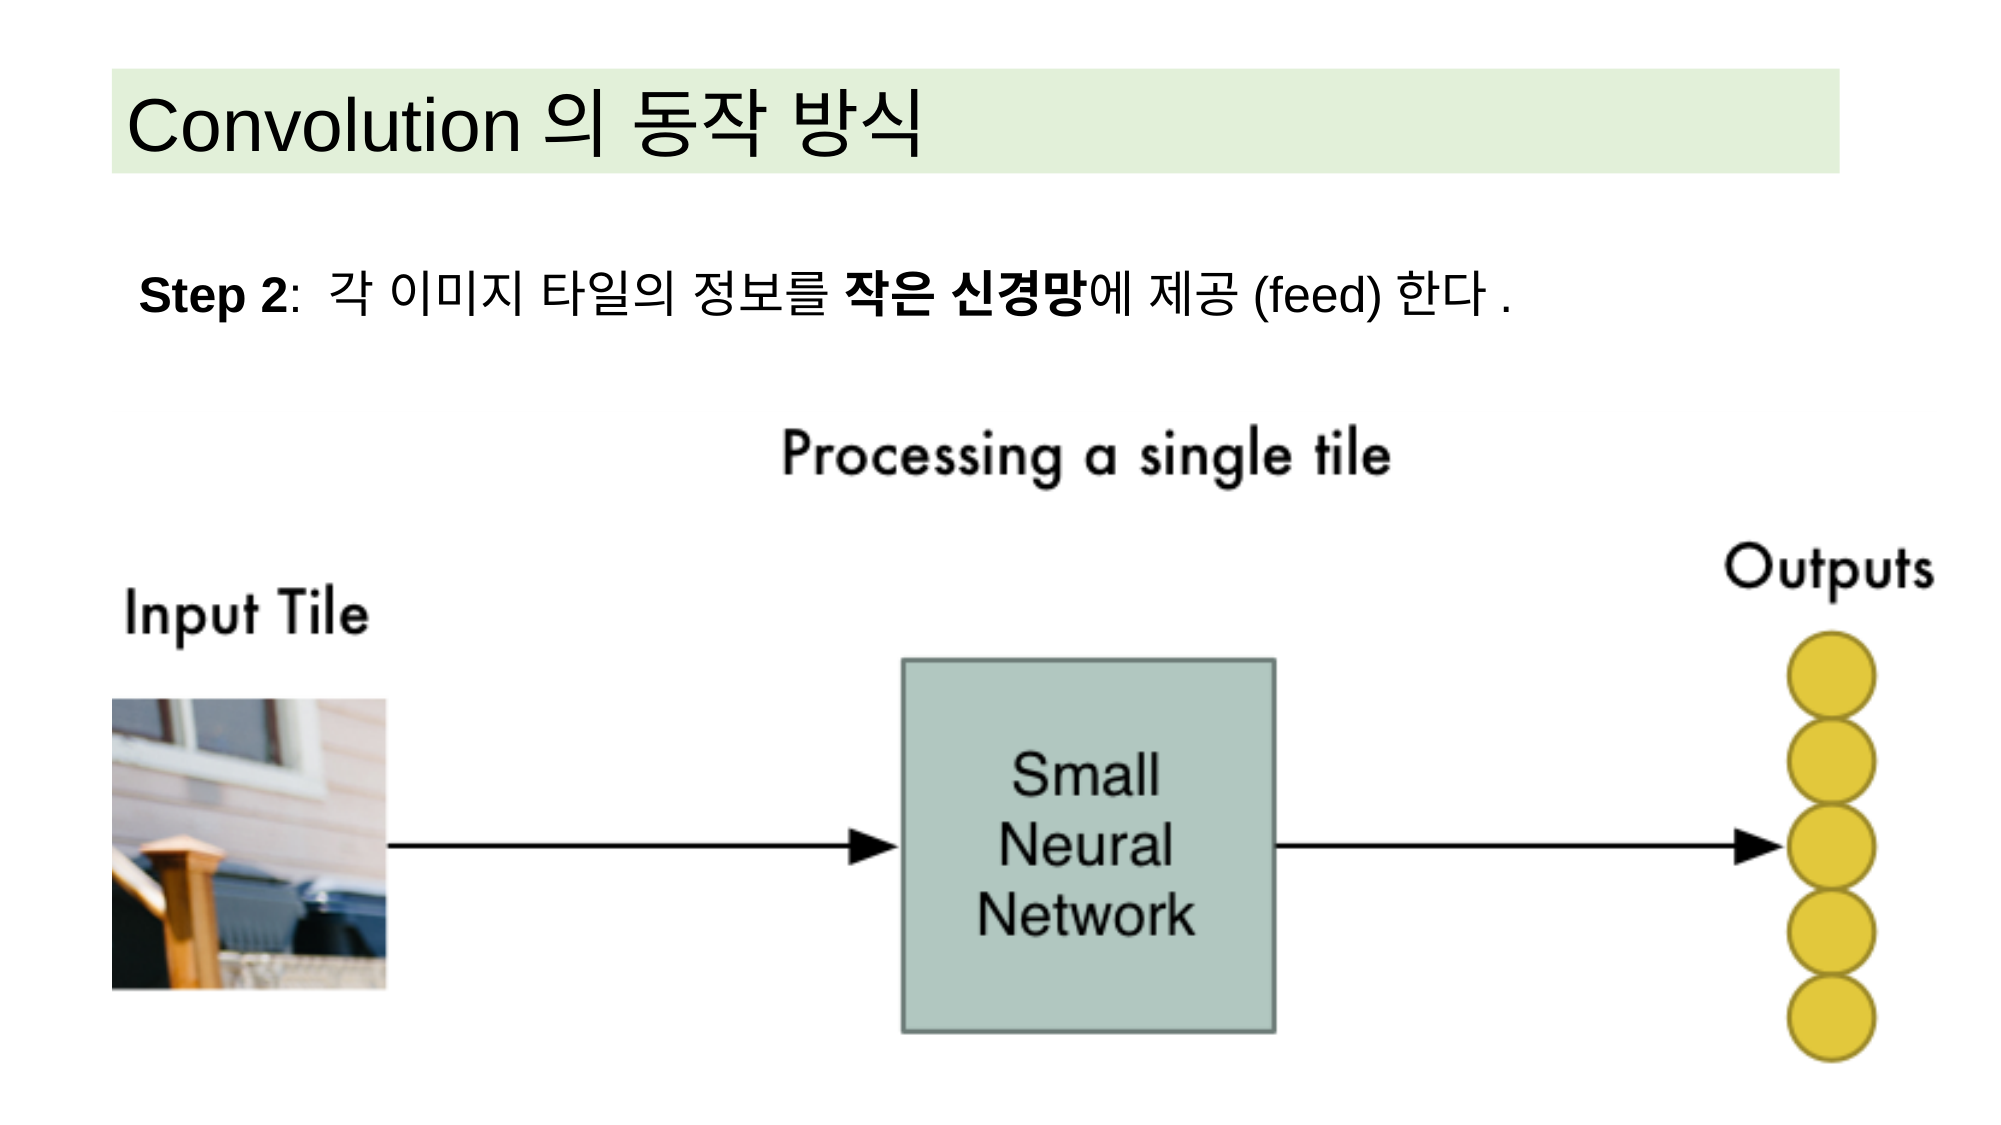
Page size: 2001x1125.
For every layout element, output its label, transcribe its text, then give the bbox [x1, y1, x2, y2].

text_box Convolution의 동작 방식 [111, 68, 1840, 174]
text_box Step 2: 각 이미지 타일의 정보를 작은 신경망에 제공(feed)한다. [123, 254, 1529, 330]
picture [111, 410, 1937, 1071]
